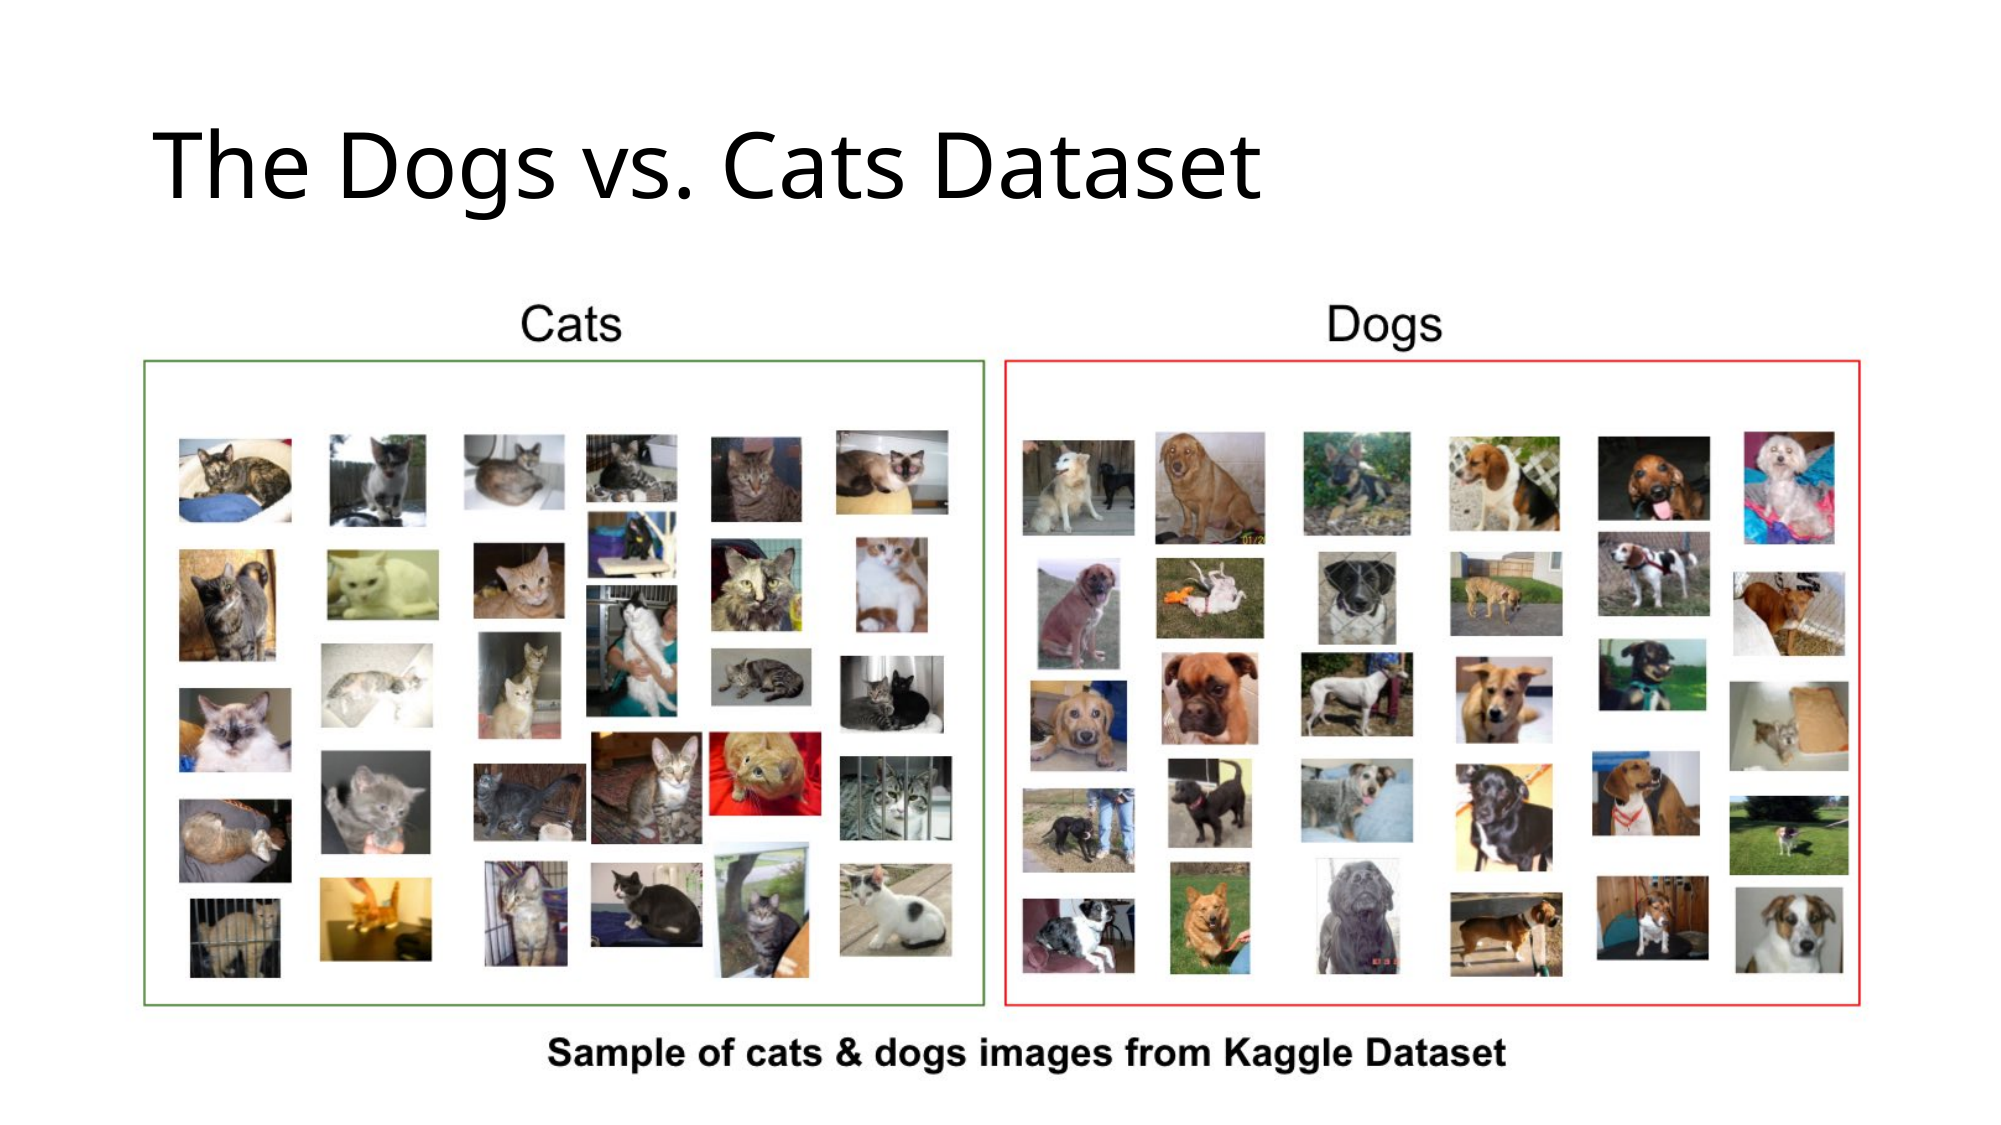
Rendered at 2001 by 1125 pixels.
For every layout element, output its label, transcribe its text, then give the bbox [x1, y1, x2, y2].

title The Dogs vs. Cats Dataset [137, 59, 1863, 278]
picture [27, 288, 2000, 1097]
